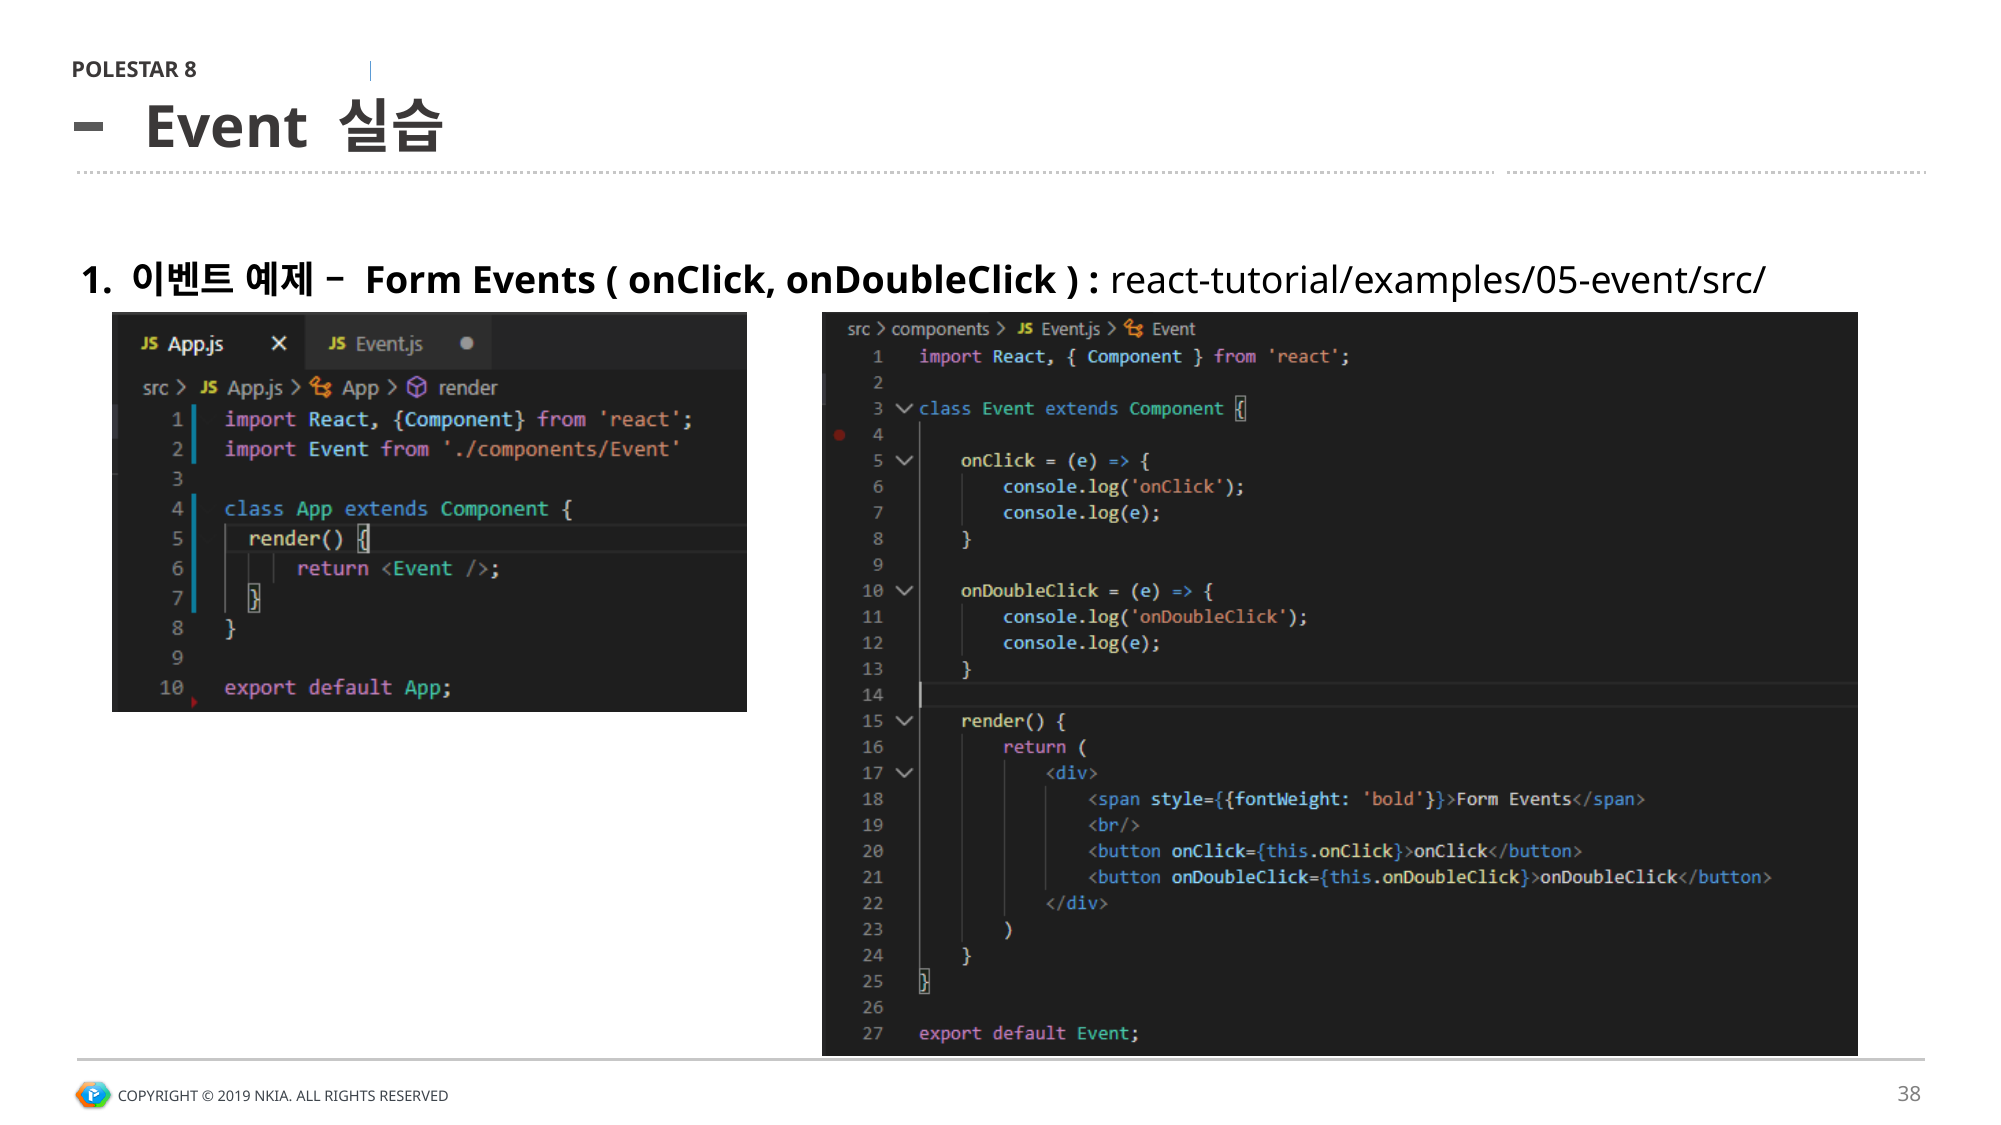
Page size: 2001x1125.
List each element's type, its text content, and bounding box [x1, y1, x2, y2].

picture [822, 312, 1858, 1056]
text_box 1. 이벤트 예제 – Form Events ( onClick, onDoubleClick ) : react-tutorial/examples/05-event/src/ [65, 248, 1858, 367]
picture [67, 1079, 118, 1111]
title Event 실습 [130, 89, 1597, 165]
picture [112, 312, 747, 712]
